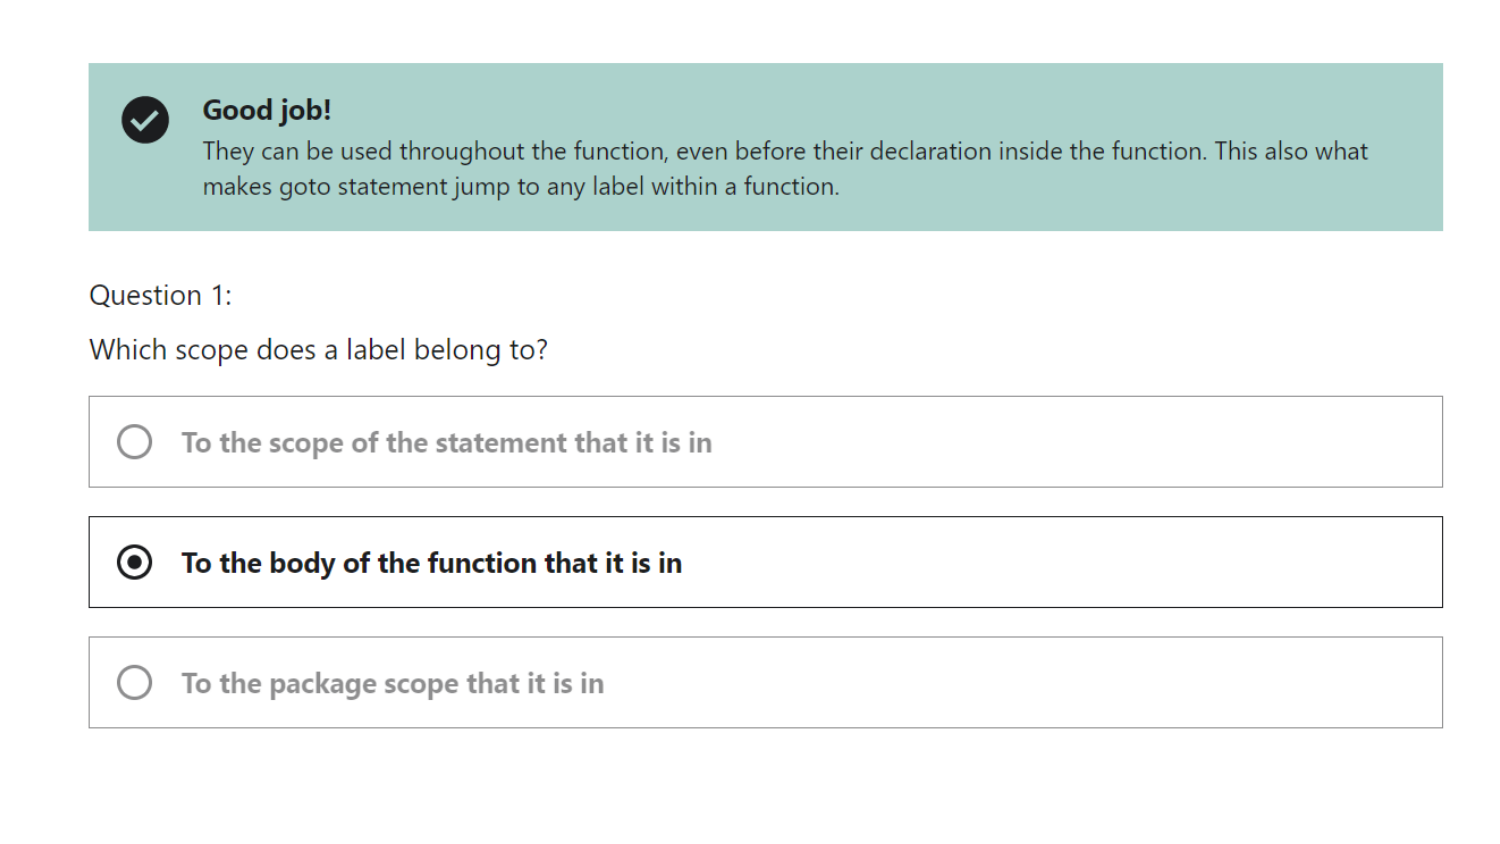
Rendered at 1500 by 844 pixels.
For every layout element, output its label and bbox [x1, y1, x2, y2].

picture [24, 37, 1476, 800]
